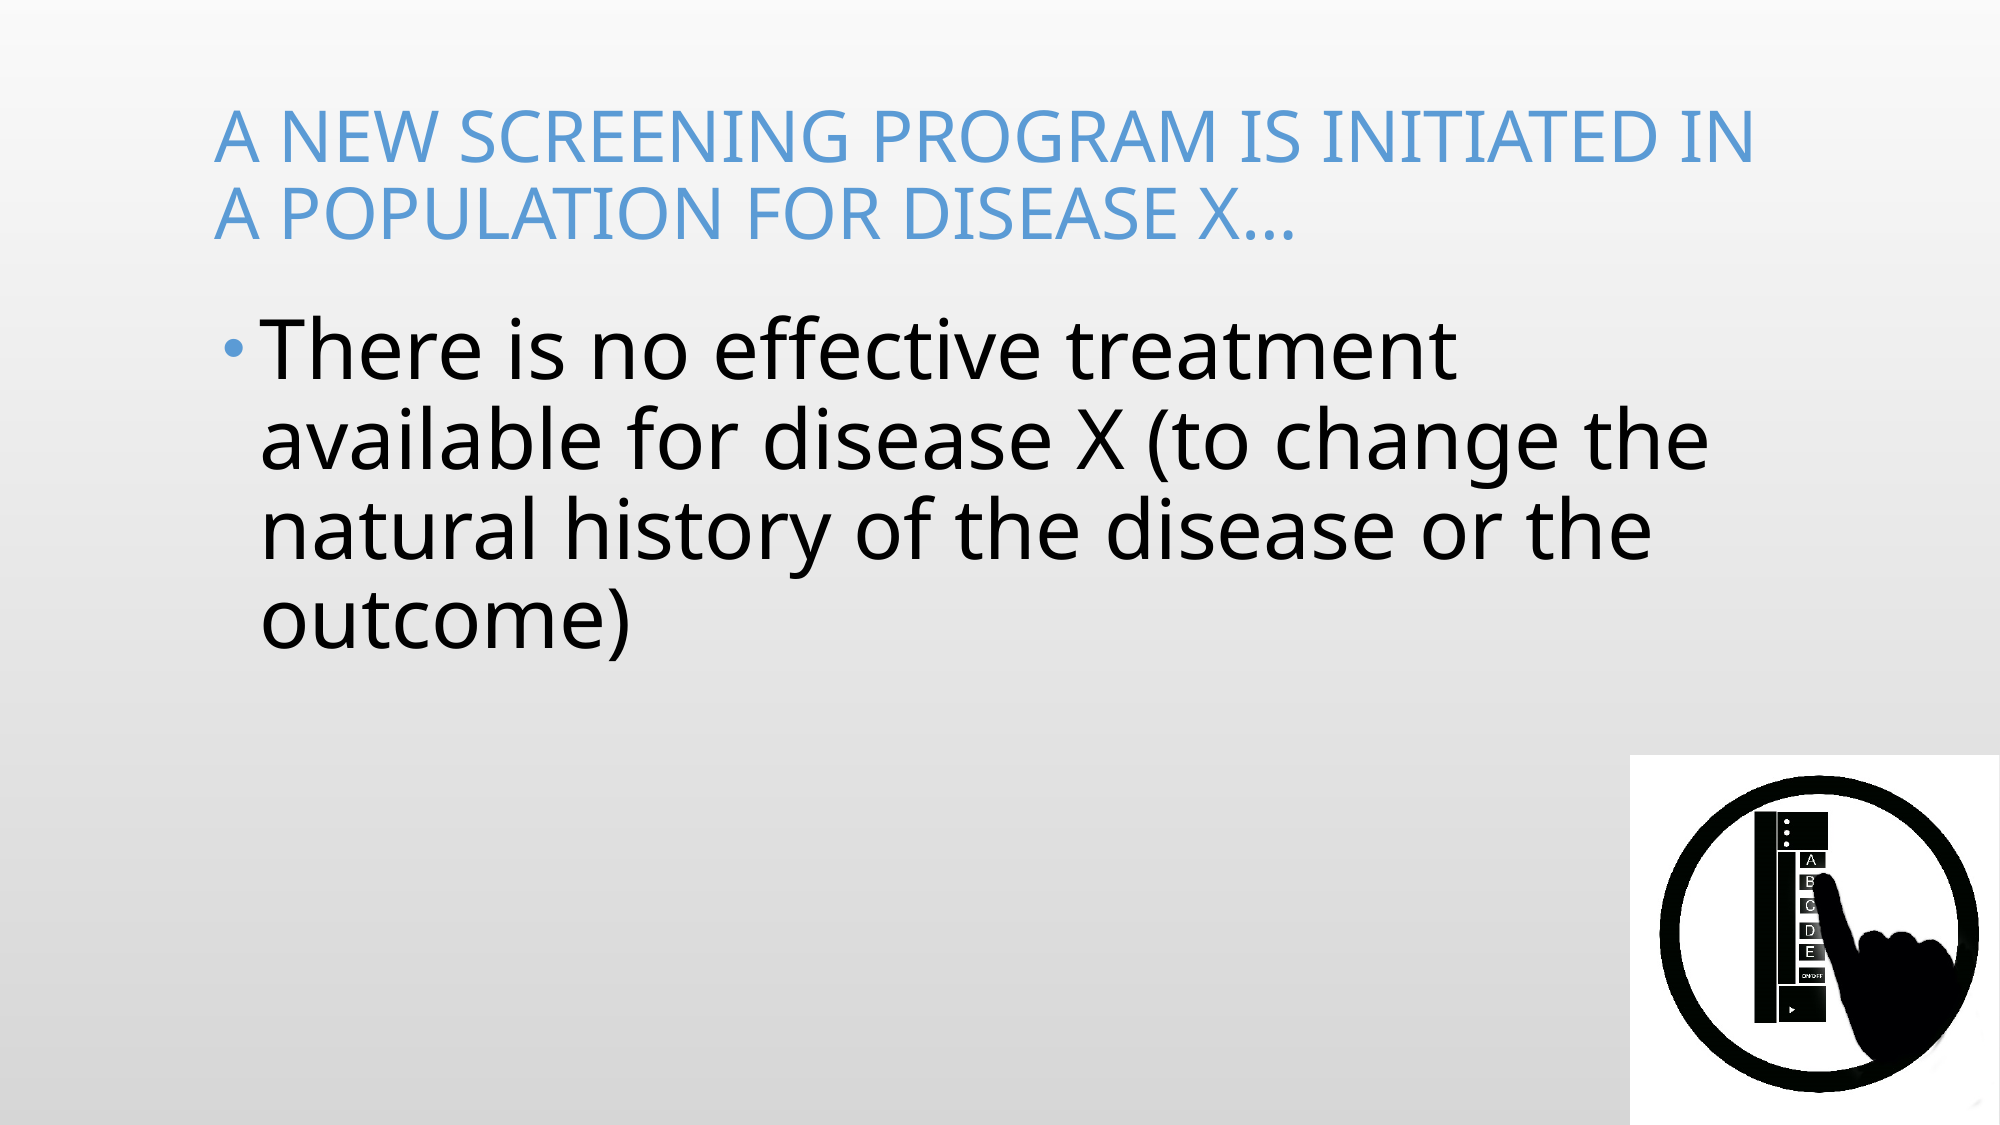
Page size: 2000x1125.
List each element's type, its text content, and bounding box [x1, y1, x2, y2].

list There is no effective treatment available for disease X (to change the natural history of the disease or the outcome) [199, 299, 1800, 1013]
title A new screening program is initiated in a population for disease X… [199, 45, 1800, 263]
picture [1629, 755, 2000, 1125]
